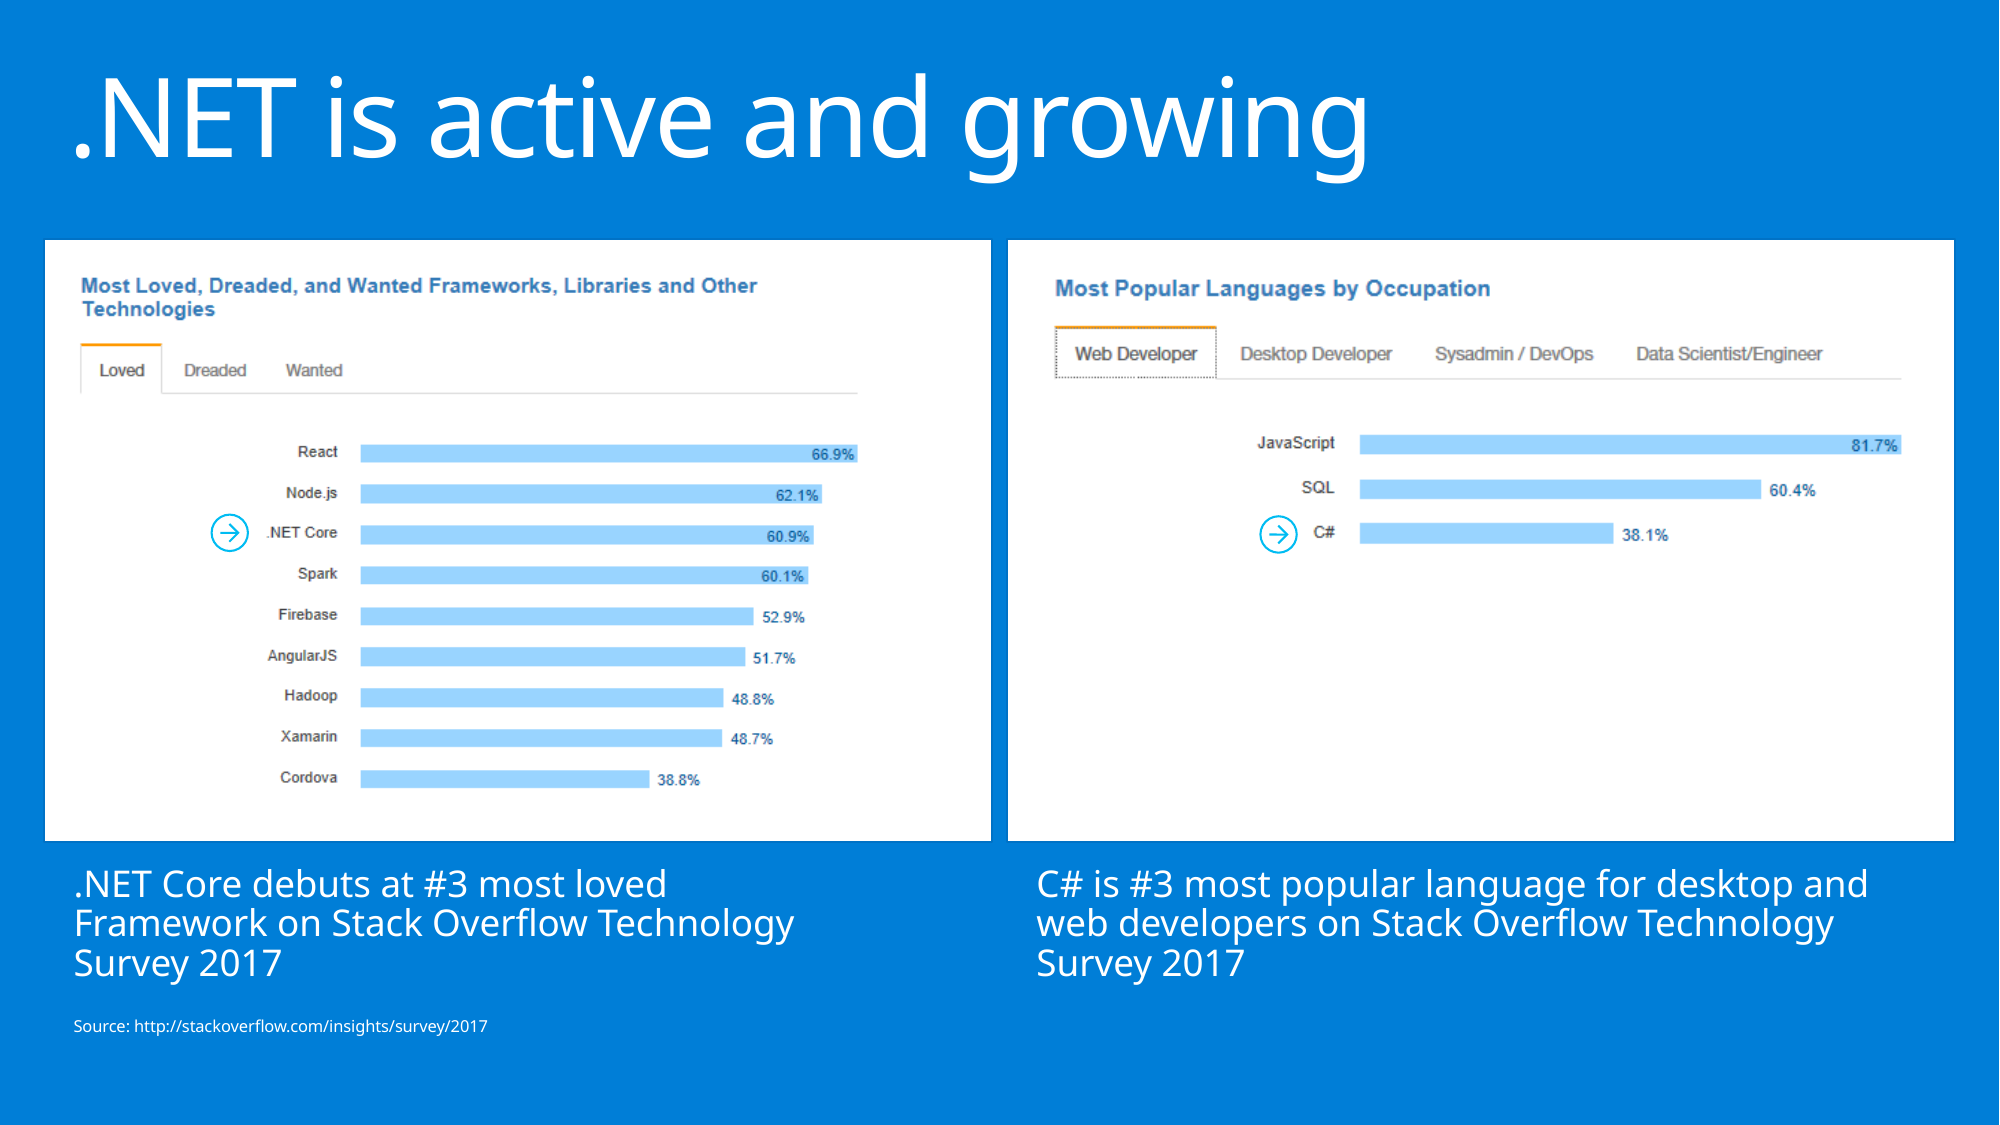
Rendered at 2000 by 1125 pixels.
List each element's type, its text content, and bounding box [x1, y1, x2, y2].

text_box C# is #3 most popular language for desktop and web developers on Stack Overflow Technology Survey 2017 [1007, 841, 1956, 1008]
text_box [1006, 238, 1956, 843]
picture [68, 267, 892, 807]
text_box [43, 238, 993, 843]
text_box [1260, 515, 1297, 553]
title .NET is active and growing [44, 47, 1956, 196]
text_box Source: http://stackoverflow.com/insights/survey/2017 [44, 1009, 677, 1045]
picture [1044, 265, 1918, 557]
text_box .NET Core debuts at #3 most loved Framework on Stack Overflow Technology Survey 2017 [44, 841, 853, 1008]
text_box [211, 514, 249, 552]
